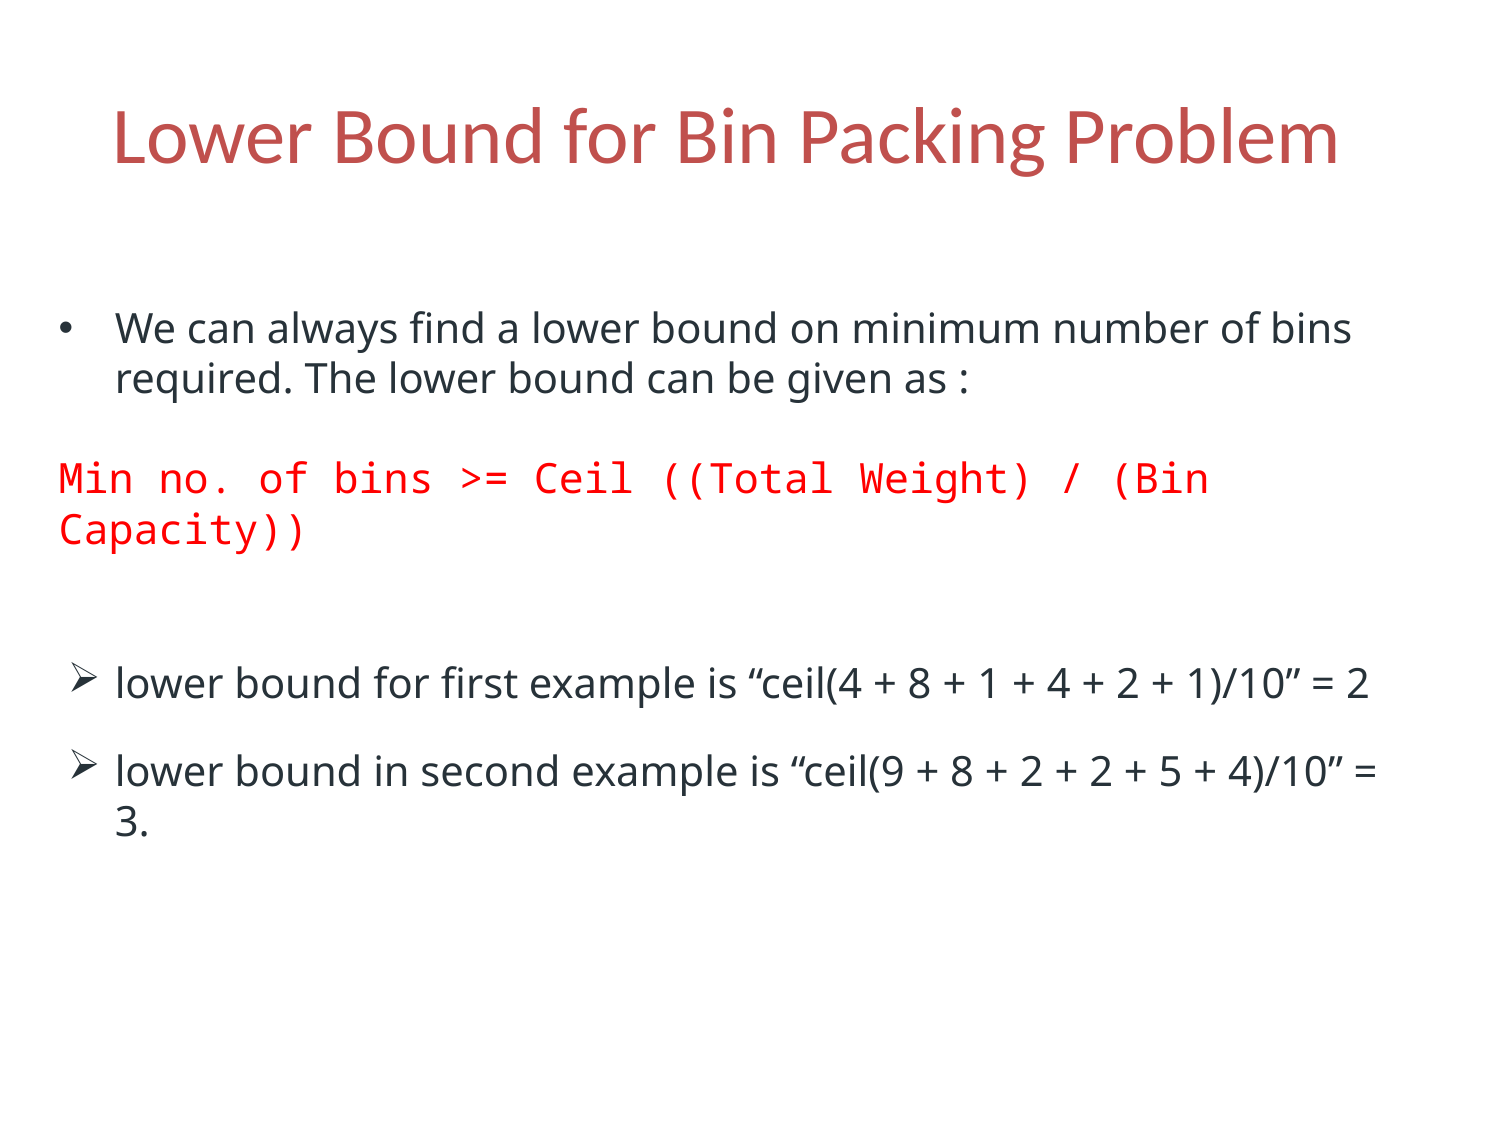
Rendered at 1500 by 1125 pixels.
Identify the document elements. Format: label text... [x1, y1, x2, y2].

text_box We can always find a lower bound on minimum number of bins required. The lower bound can be given as : Min no. of bins >= Ceil ((Total Weight) / (Bin Capacity)) [43, 294, 1457, 610]
text_box lower bound for first example is “ceil(4 + 8 + 1 + 4 + 2 + 1)/10” = 2 lower bound in second example is “ceil(9 + 8 + 2 + 2 + 5 + 4)/10” = 3. [53, 649, 1447, 853]
title Lower Bound for Bin Packing Problem [53, 37, 1404, 225]
